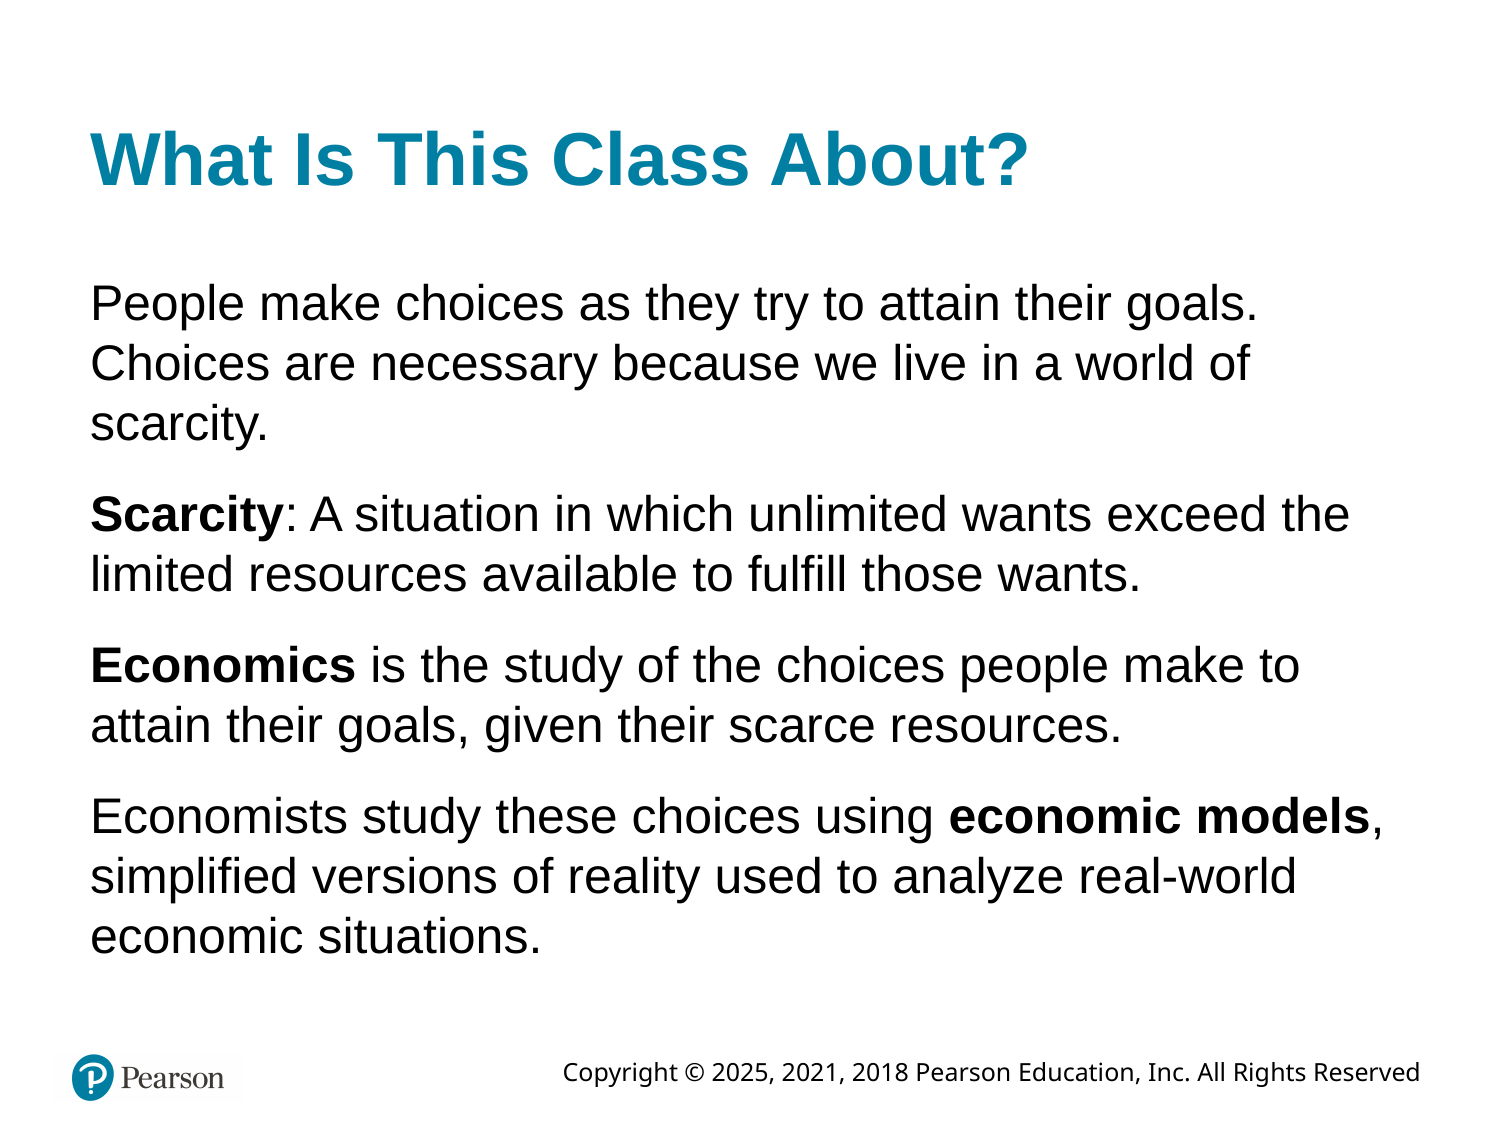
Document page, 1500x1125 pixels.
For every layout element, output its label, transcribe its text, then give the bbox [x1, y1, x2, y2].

title What Is This Class About? [75, 35, 1425, 216]
picture [51, 1053, 245, 1102]
list People make choices as they try to attain their goals. Choices are necessary because we live in a world of scarcity. Scarcity: A situation in which unlimited wants exceed the limited resources available to fulfill those wants. Economics is the study of the choices people make to attain their goals, given their scarce resources. Economists study these choices using economic models, simplified versions of reality used to analyze real-world economic situations. [75, 255, 1426, 1021]
